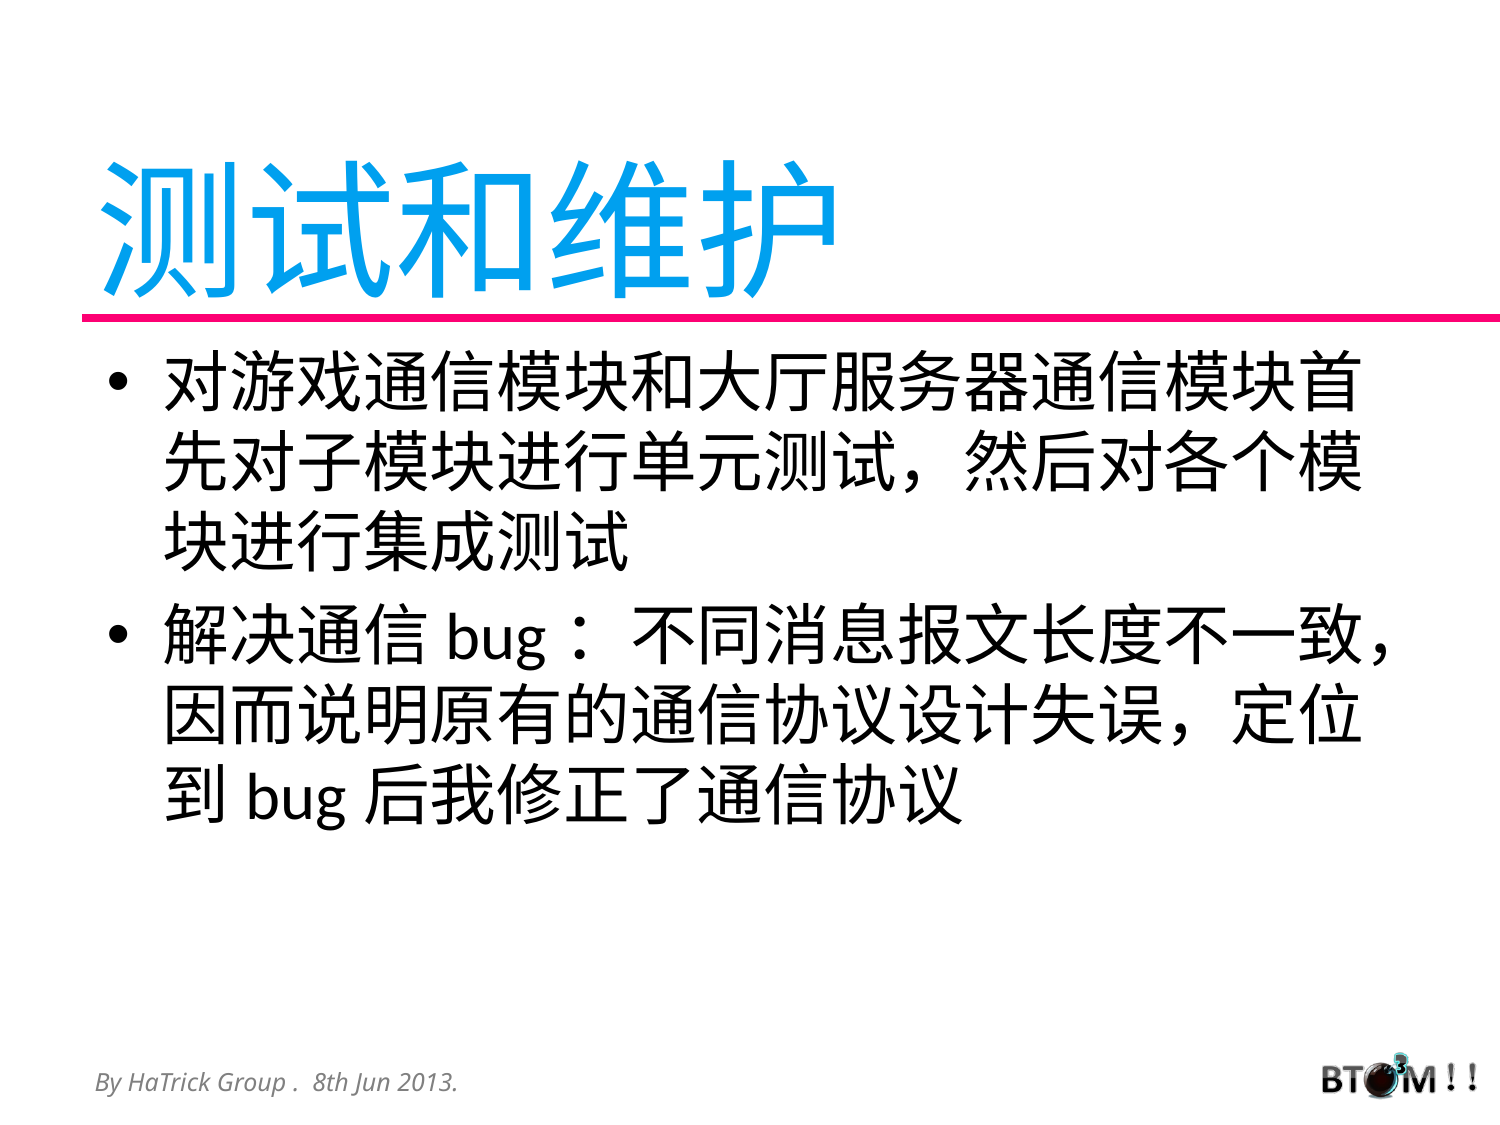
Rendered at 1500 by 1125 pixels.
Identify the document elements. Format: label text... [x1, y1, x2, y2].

picture [1316, 1047, 1483, 1105]
text_box By HaTrick Group . 8th Jun 2013. [79, 1058, 506, 1104]
list 对游戏通信模块和大厅服务器通信模块首先对子模块进行单元测试，然后对各个模块进行集成测试 解决通信bug：不同消息报文长度不一致，因而说明原有的通信协议设计失误，定位到bug后我修正了通信协议 [91, 332, 1442, 1043]
text_box 测试和维护 [95, 137, 846, 324]
